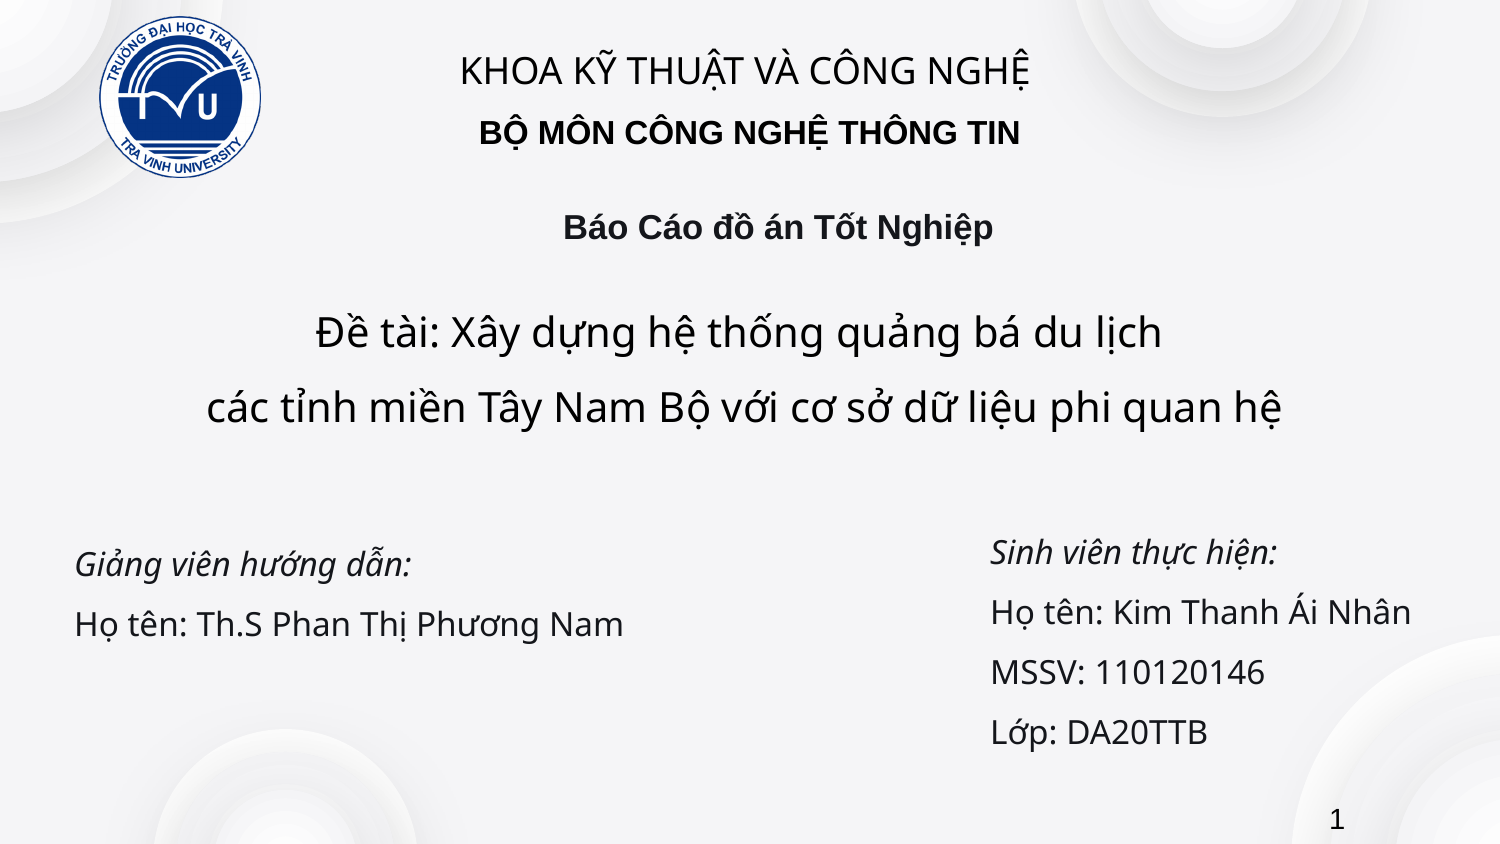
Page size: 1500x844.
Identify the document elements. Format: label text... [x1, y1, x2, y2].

text_box 1 [1314, 793, 1391, 843]
subtitle Báo Cáo đồ án Tốt Nghiệp [400, 183, 1137, 261]
text_box Sinh viên thực hiện: Họ tên: Kim Thanh Ái Nhân MSSV: 110120146 Lớp: DA20TTB [975, 504, 1500, 827]
text_box Giảng viên hướng dẫn: Họ tên: Th.S Phan Thị Phương Nam [59, 515, 688, 702]
picture [98, 16, 261, 179]
text_box KHOA KỸ THUẬT VÀ CÔNG NGHỆ BỘ MÔN CÔNG NGHỆ THÔNG TIN [362, 16, 1138, 159]
text_box Đề tài: Xây dựng hệ thống quảng bá du lịch các tỉnh miền Tây Nam Bộ với cơ sở dữ liệu phi quan hệ [99, 273, 1391, 439]
